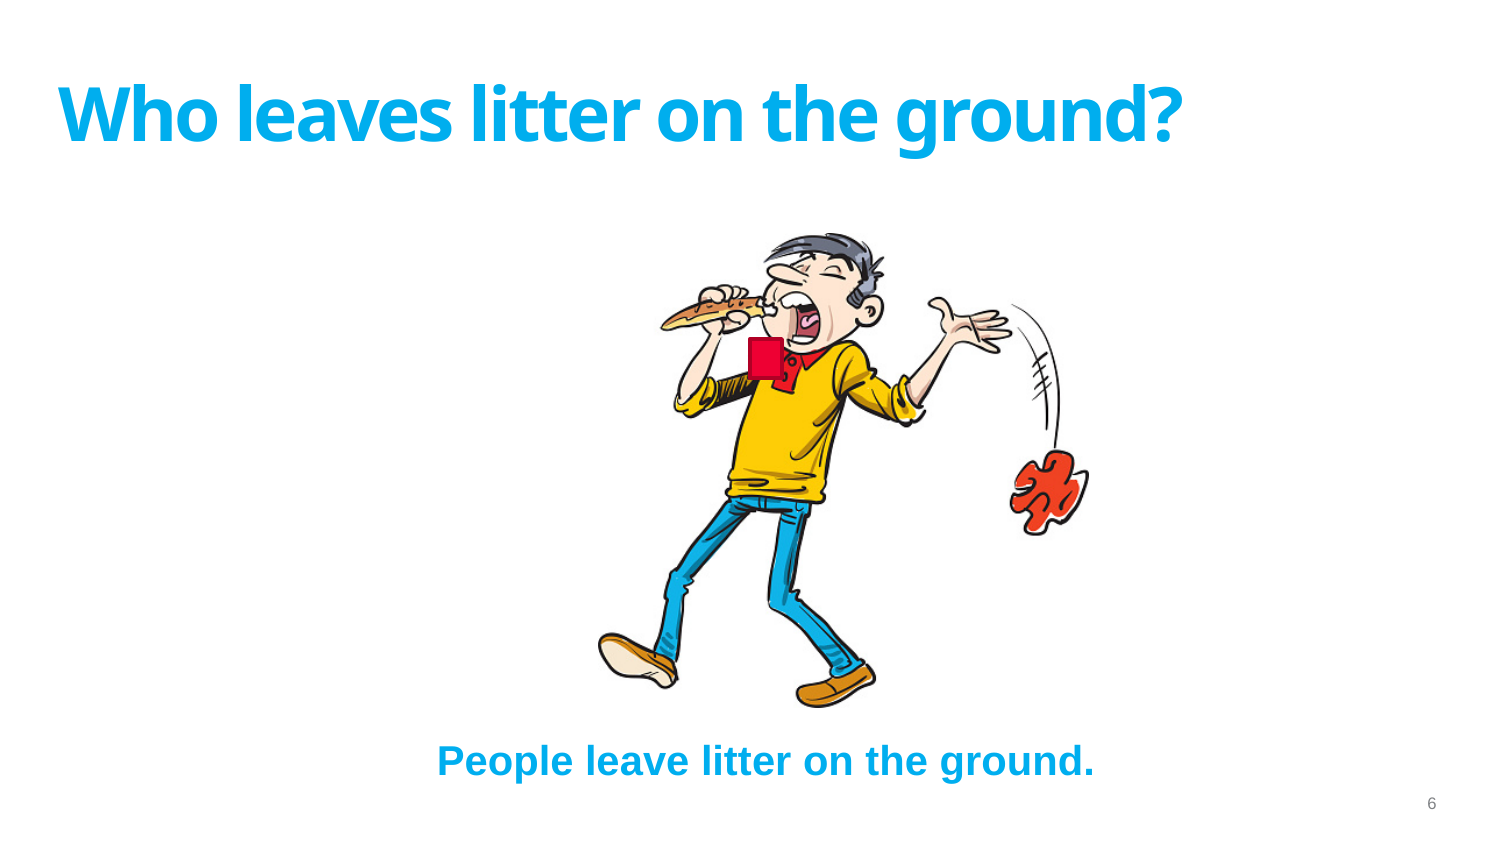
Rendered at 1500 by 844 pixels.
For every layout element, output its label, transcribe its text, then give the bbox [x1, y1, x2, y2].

picture [598, 232, 1090, 708]
slide_number 6 [1396, 790, 1452, 816]
title Who leaves litter on the ground? [59, 62, 1438, 151]
text_box People leave litter on the ground. [410, 726, 1121, 836]
